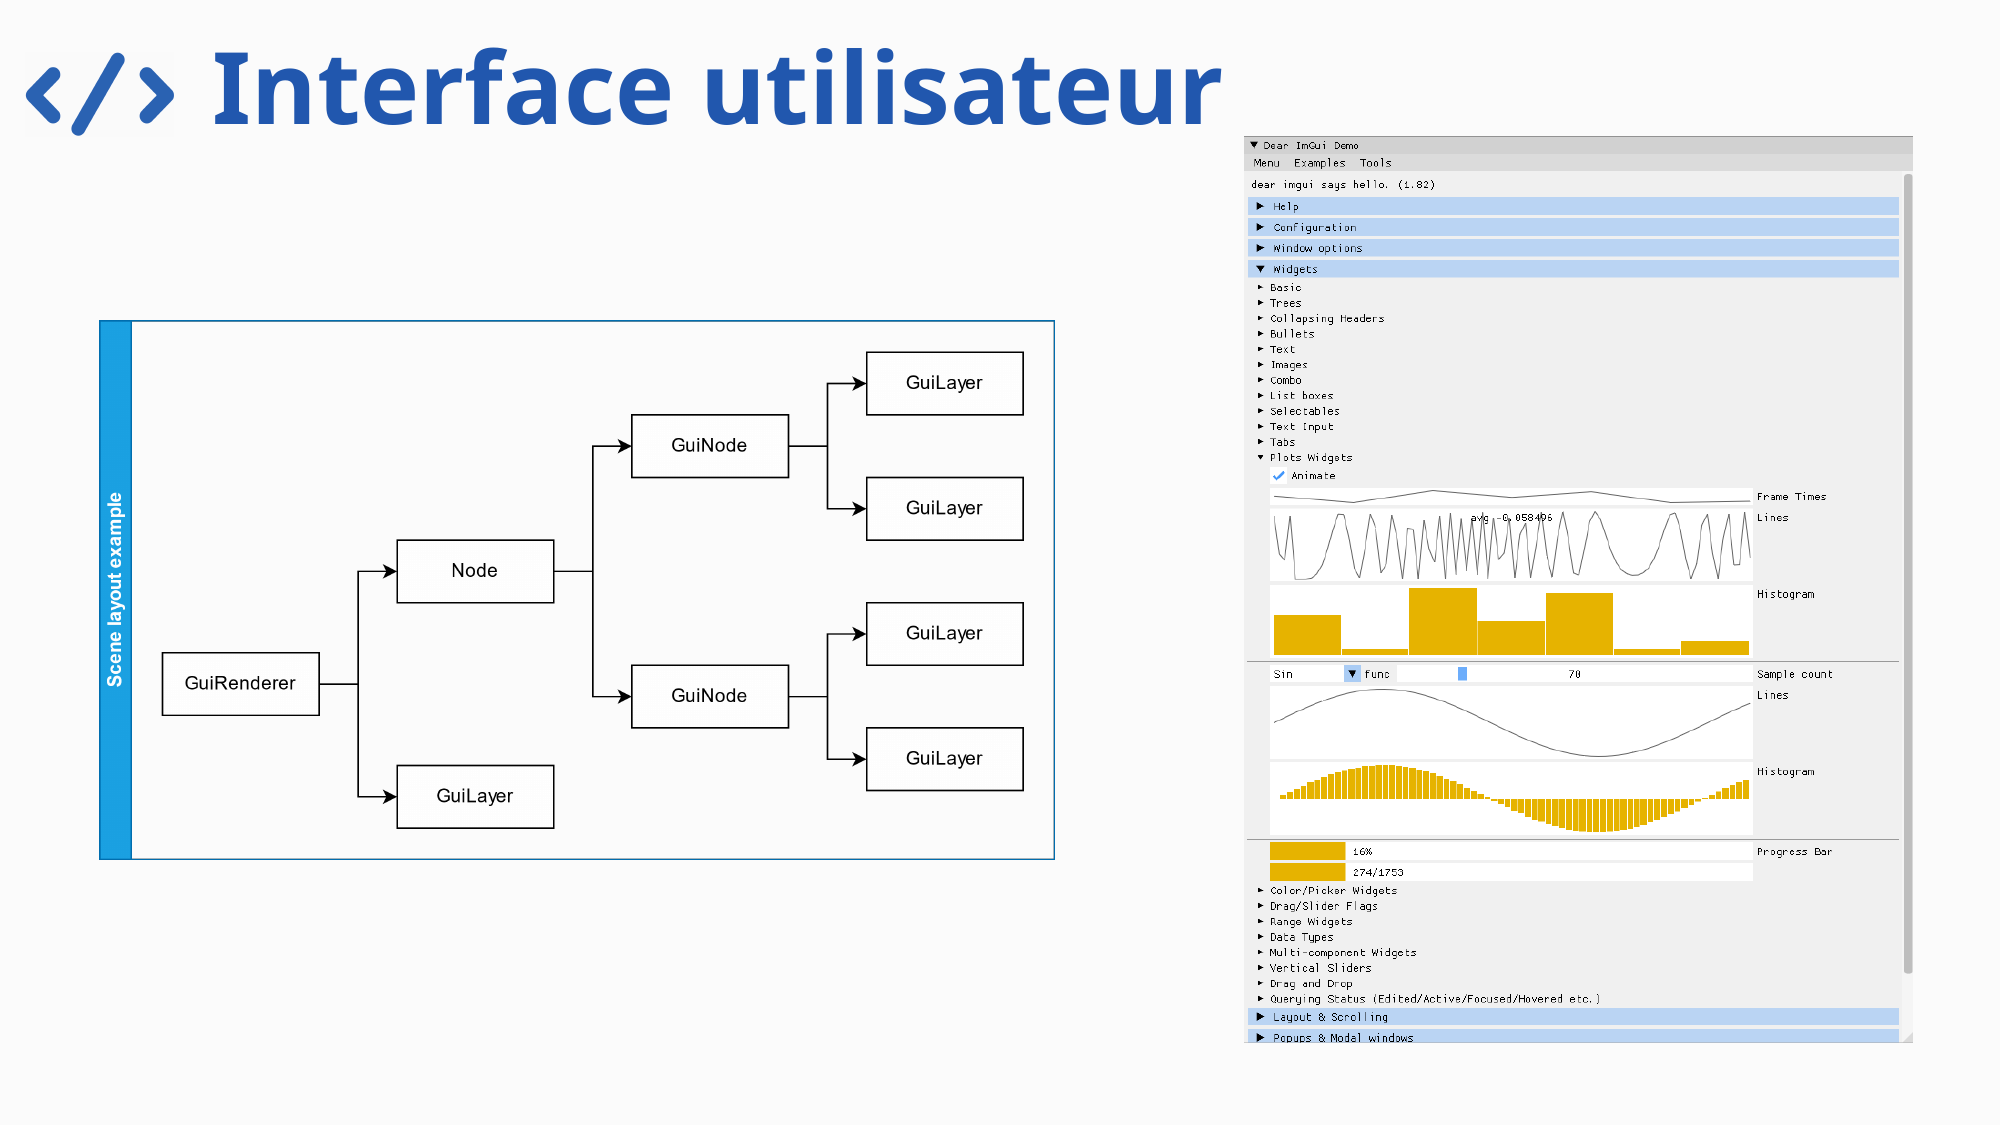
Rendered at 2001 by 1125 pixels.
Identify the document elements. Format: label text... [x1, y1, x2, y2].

picture [99, 320, 1055, 860]
picture [1244, 136, 1913, 1043]
text_box Interface utilisateur [197, 0, 2000, 185]
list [25, 51, 174, 137]
